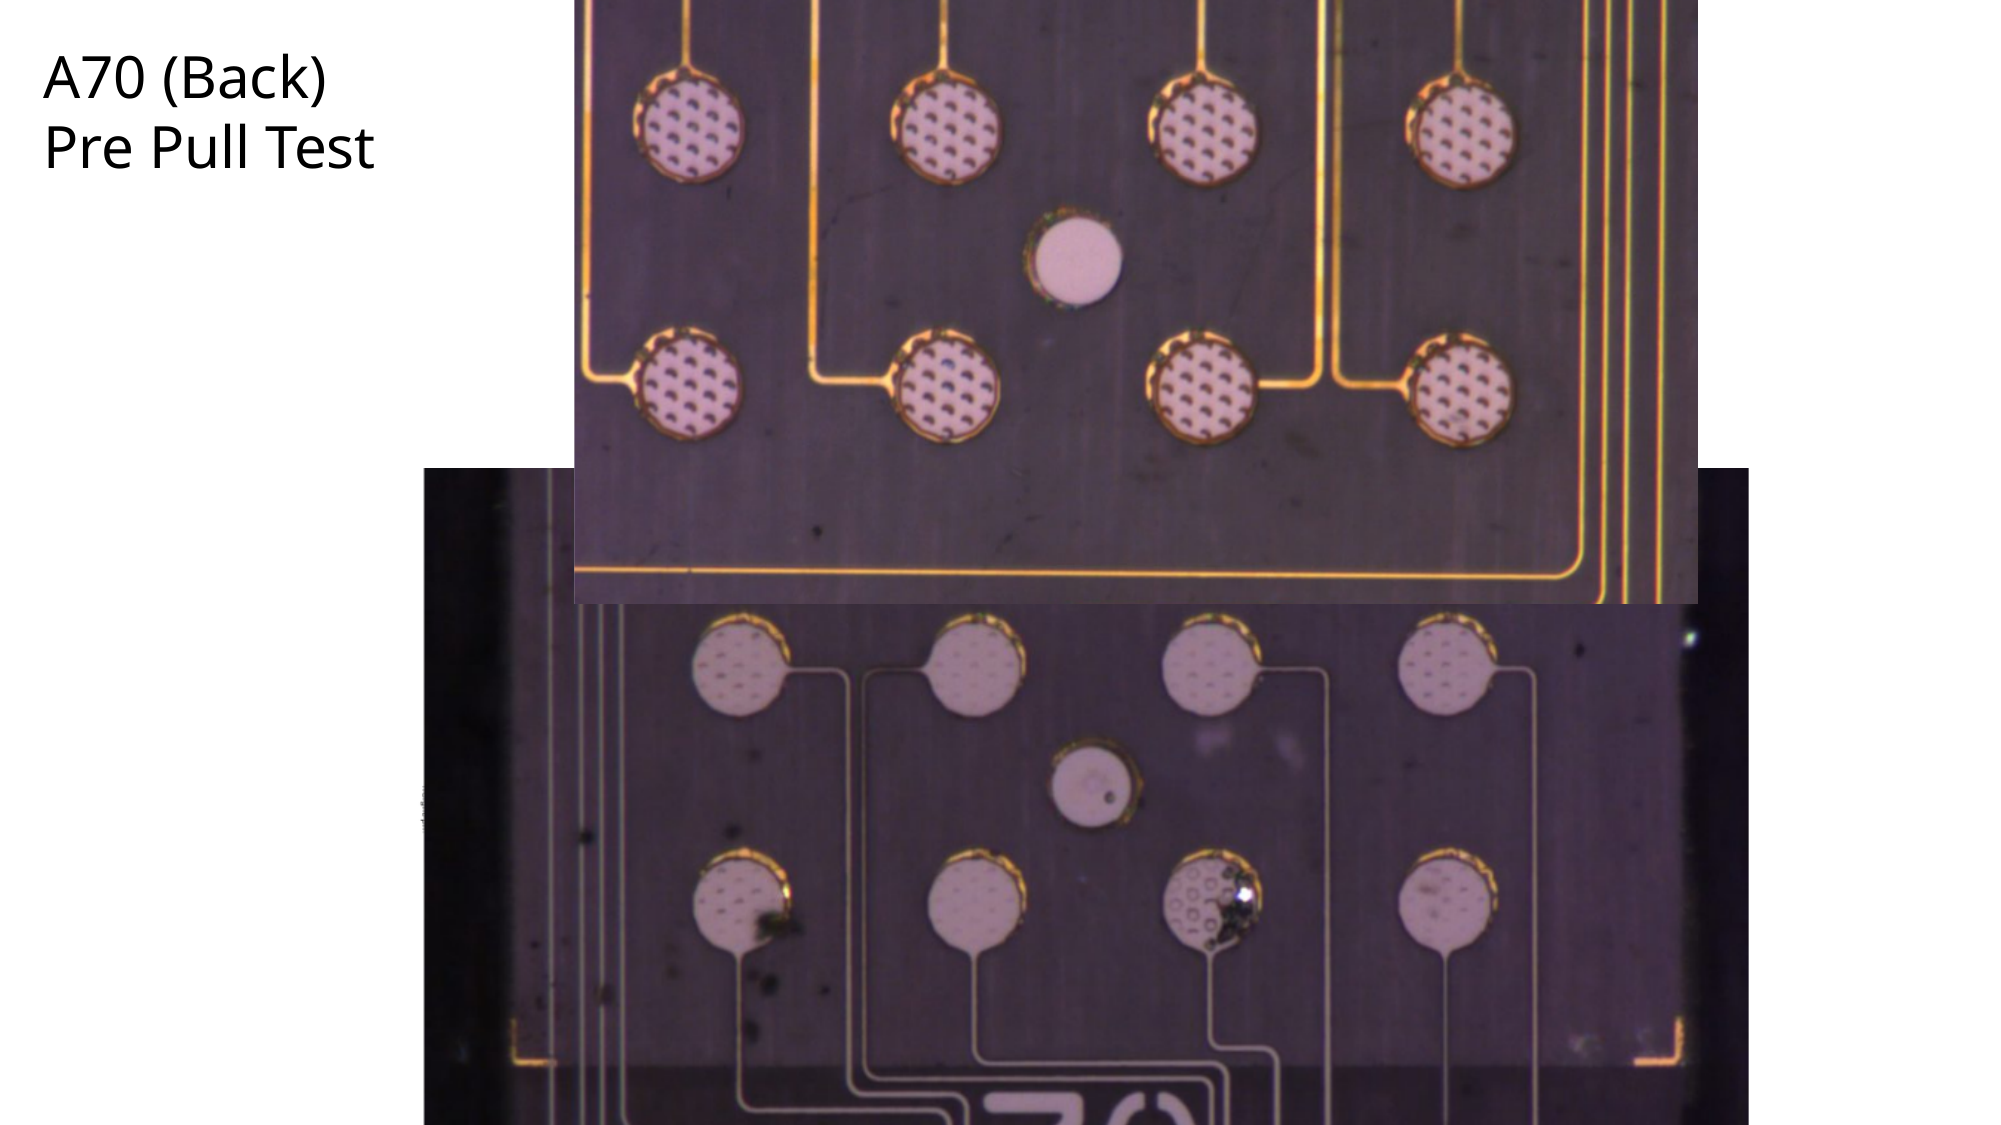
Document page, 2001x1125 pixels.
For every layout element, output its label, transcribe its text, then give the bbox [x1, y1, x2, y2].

text_box A70 (Back) Pre Pull Test [28, 33, 406, 188]
picture [395, 0, 1747, 1125]
